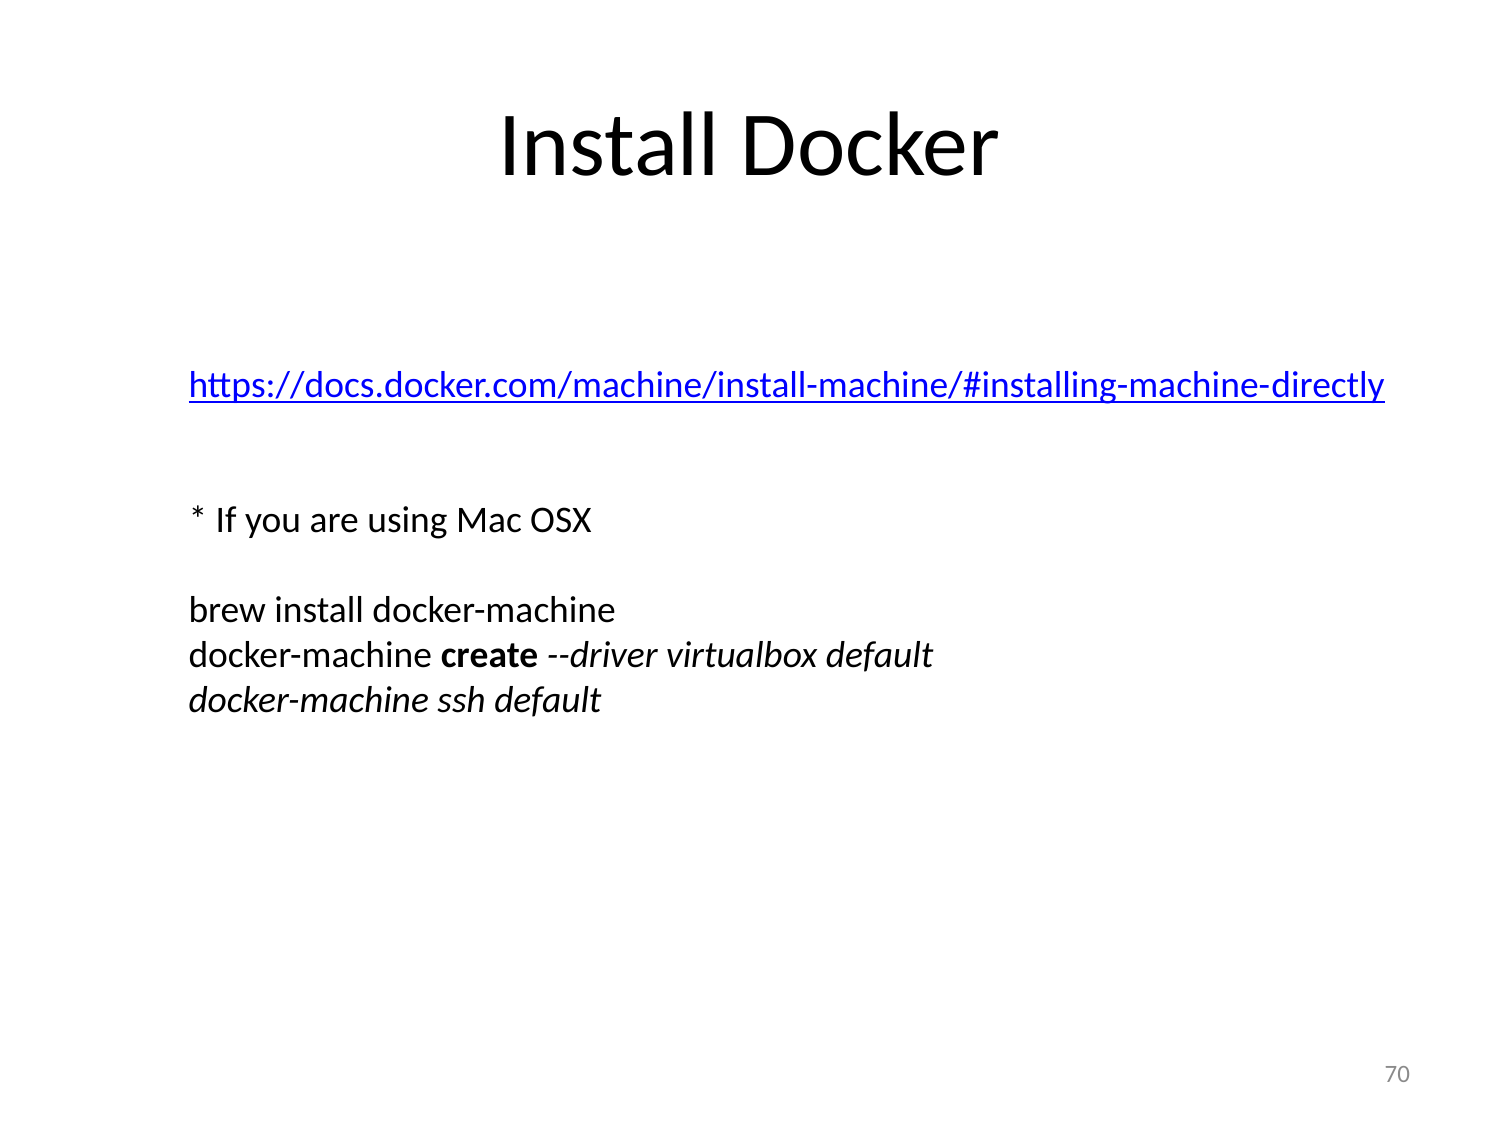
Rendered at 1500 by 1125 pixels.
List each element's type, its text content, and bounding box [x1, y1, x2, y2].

title Install Docker [75, 45, 1425, 233]
slide_number 70 [1074, 1042, 1425, 1103]
text_box https://docs.docker.com/machine/install-machine/#installing-machine-directly * If you are using Mac OSX brew install docker-machine docker-machine create --driver virtualbox default docker-machine ssh default [173, 353, 1400, 728]
